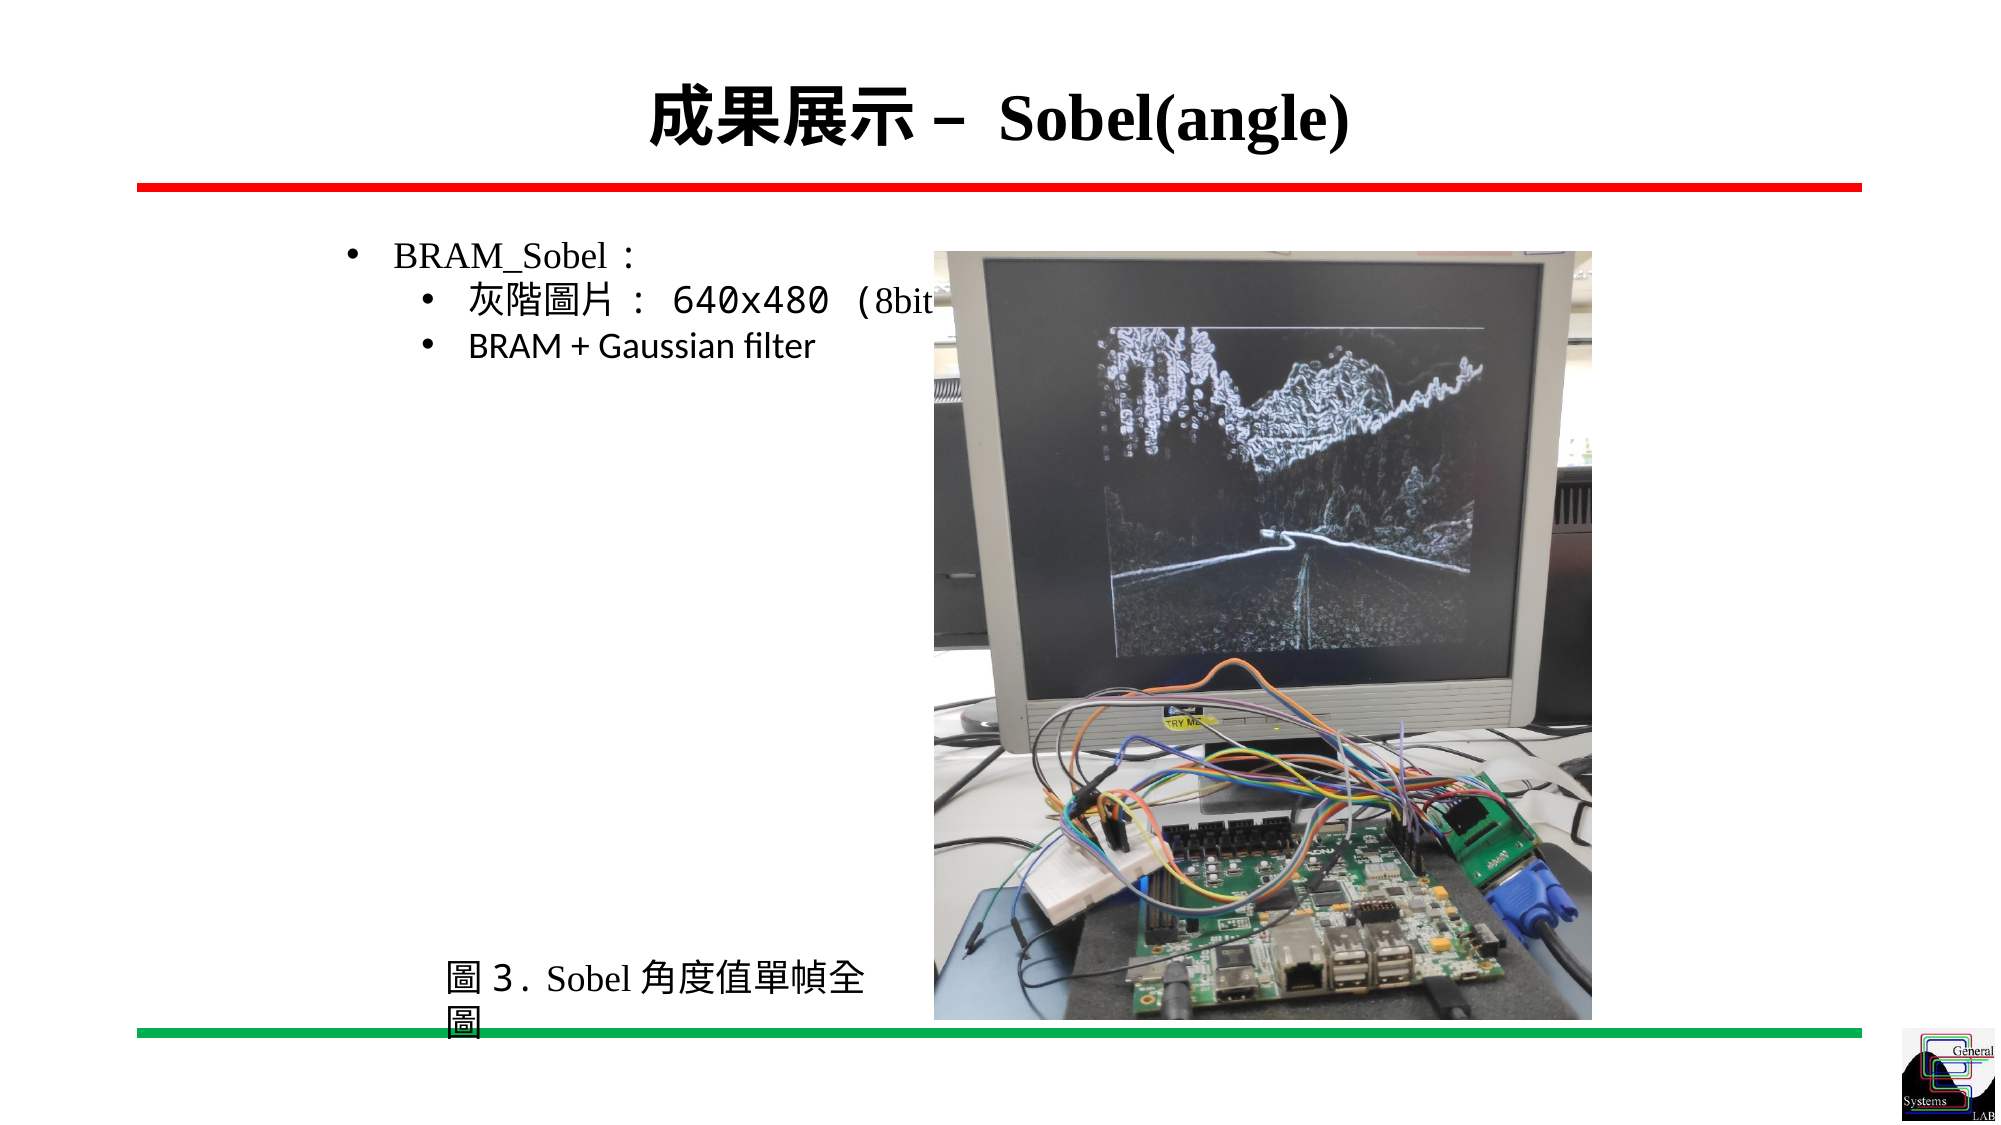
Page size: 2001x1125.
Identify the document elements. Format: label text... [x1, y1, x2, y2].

text_box 圖3. Sobel角度值單幀全圖 [430, 946, 910, 1052]
picture [1902, 1028, 1995, 1121]
picture [934, 251, 1592, 1020]
text_box BRAM_Sobel : 灰階圖片: 640x480 (8bits) BRAM + Gaussian filter [331, 223, 1214, 374]
title 成果展示 – Sobel(angle) [137, 59, 1863, 178]
